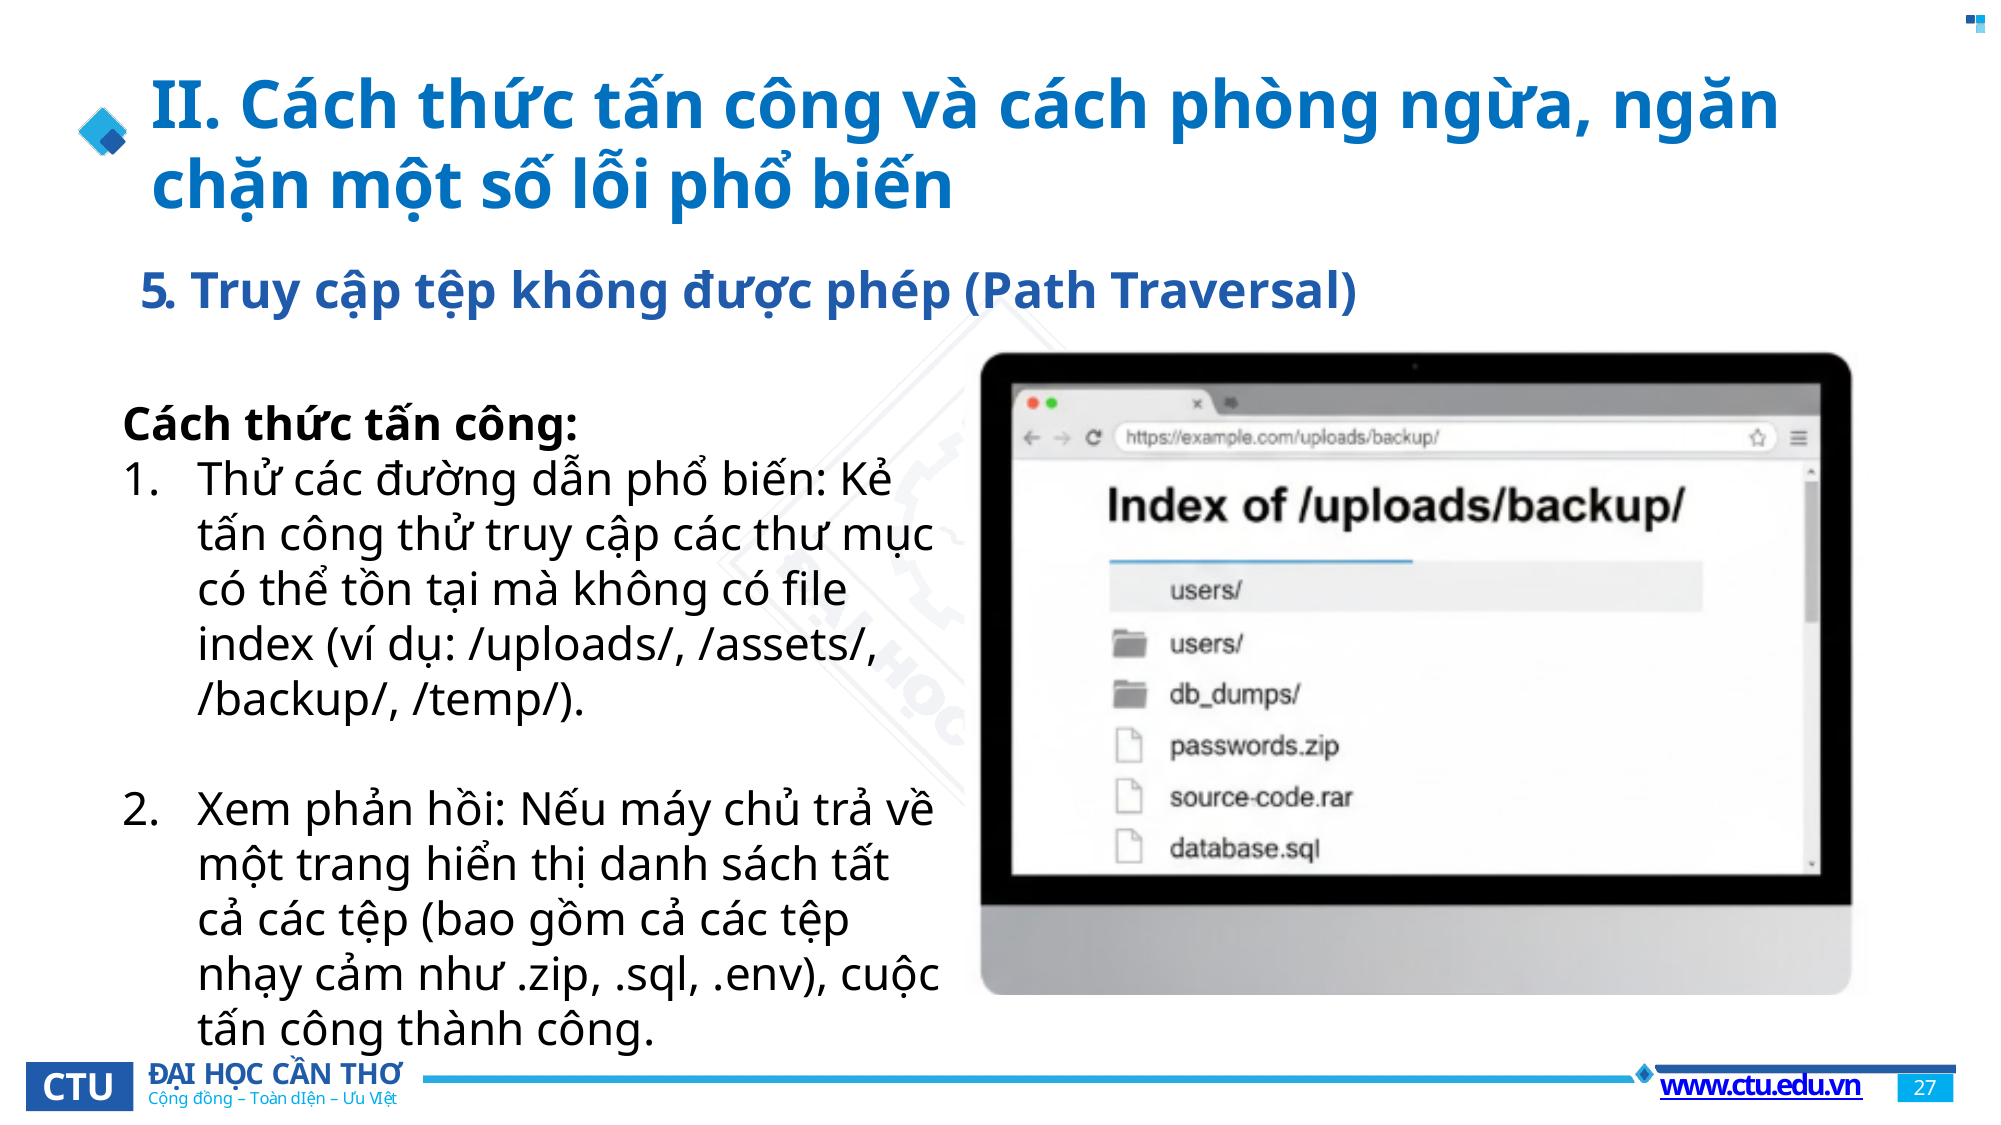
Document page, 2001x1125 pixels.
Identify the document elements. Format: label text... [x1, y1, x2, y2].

picture [423, 1063, 1657, 1083]
picture [78, 107, 127, 156]
slide_number 27 [1910, 1071, 1945, 1125]
slide_number ĐẠI HỌC CẦN THƠ Cộng đồng – Toàn diện – Ưu việt [146, 1063, 409, 1125]
text_box Cách thức tấn công: Thử các đường dẫn phổ biến: Kẻ tấn công thử truy cập các thư mục có thể tồn tại mà không có file index (ví dụ: /uploads/, /assets/, /backup/, /temp/). Xem phản hồi: Nếu máy chủ trả về một trang hiển thị danh sách tất cả các tệp (bao gồm cả các tệp nhạy cảm như .zip, .sql, .env), cuộc tấn công thành công. [107, 387, 961, 1063]
title II. Cách thức tấn công và cách phòng ngừa, ngăn chặn một số lỗi phổ biến [149, 58, 1802, 223]
text_box 5 . Truy cập tệp không được phép (Path Traversal) [54, 223, 1946, 319]
picture [1966, 15, 1985, 33]
picture [1869, 1063, 1956, 1083]
footer CTU [39, 1058, 120, 1125]
text_box www.ctu.edu.vn [1657, 1062, 1869, 1106]
picture [716, 319, 1869, 995]
